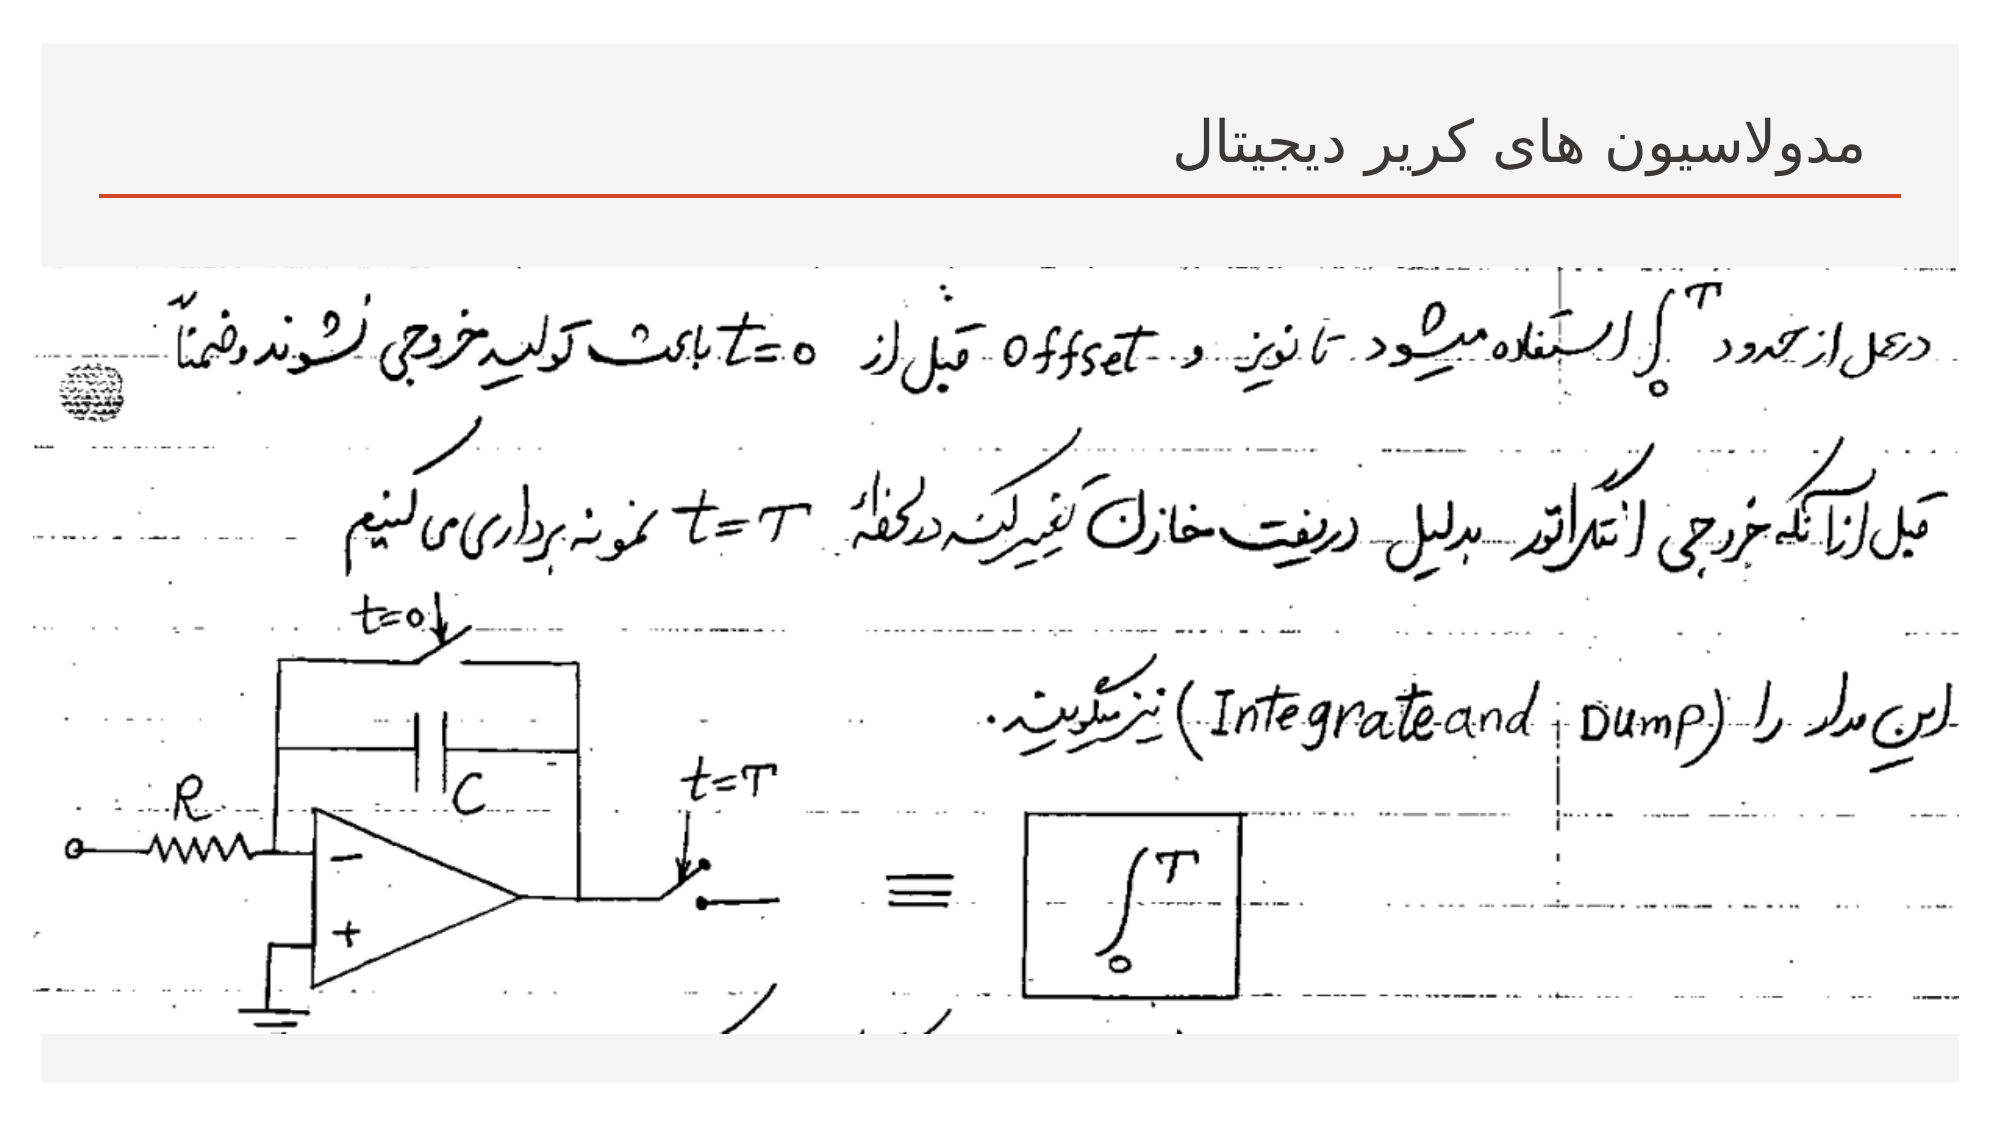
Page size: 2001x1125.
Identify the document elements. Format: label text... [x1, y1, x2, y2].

title مدولاسیون های کریر دیجیتال [754, 77, 1883, 182]
picture [33, 267, 1959, 1034]
